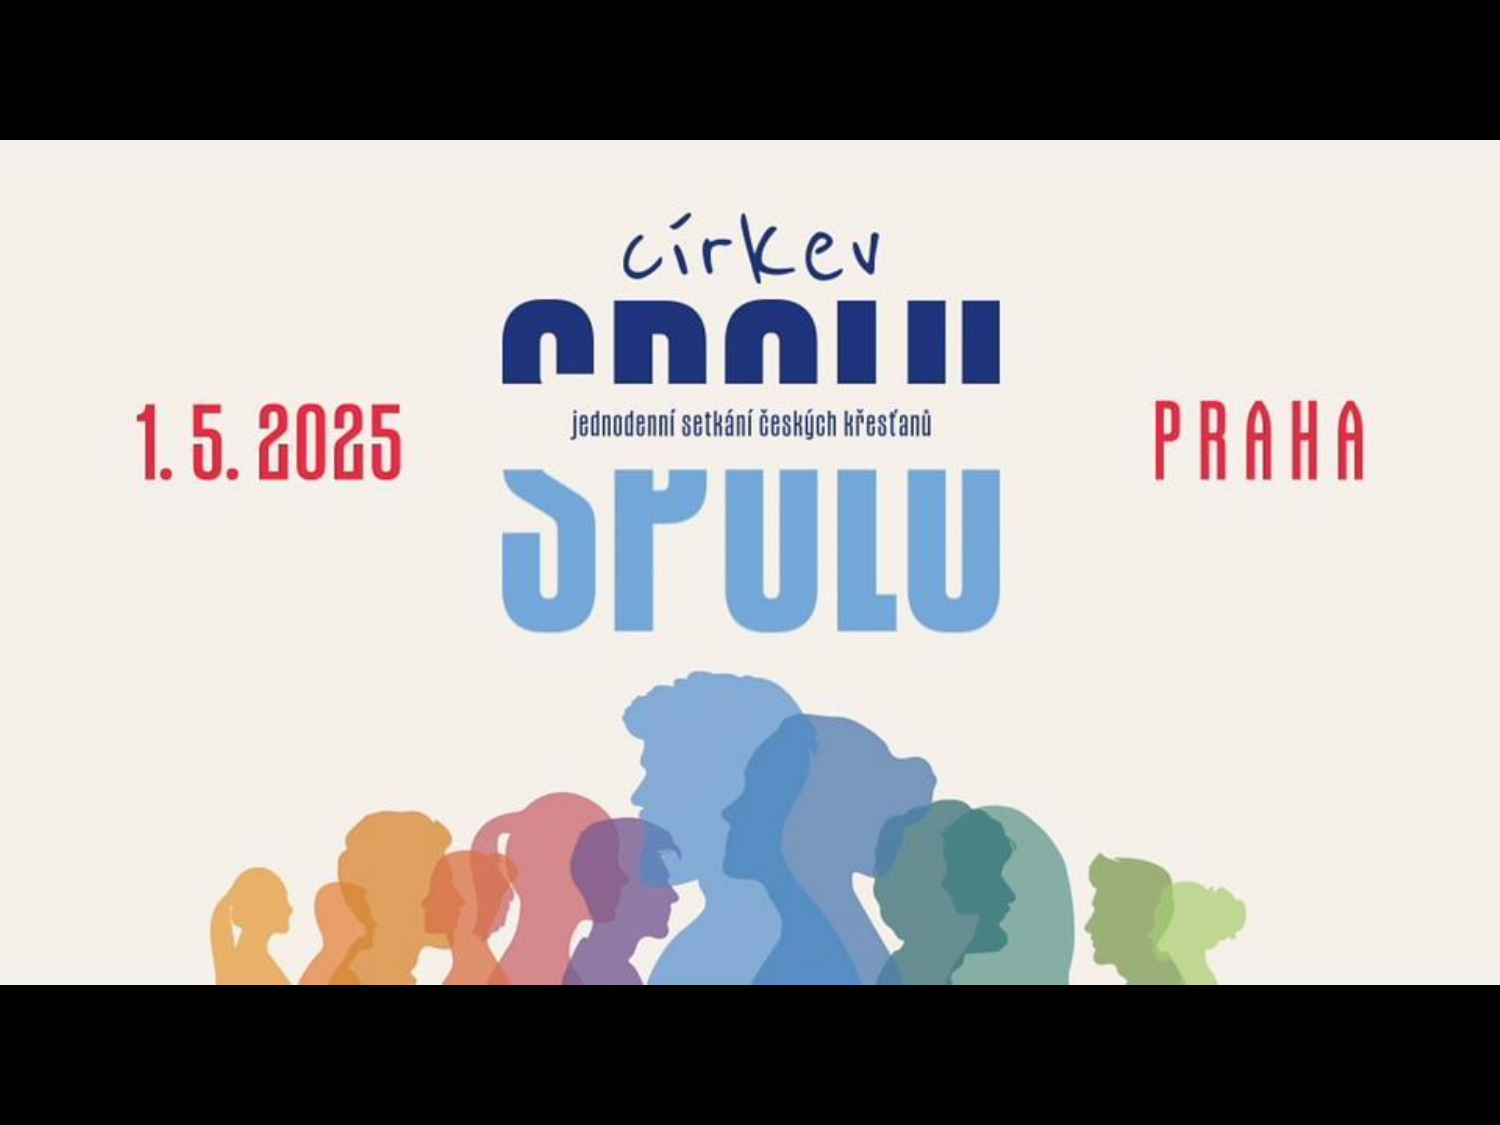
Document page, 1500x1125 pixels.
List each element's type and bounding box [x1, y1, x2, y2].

picture [0, 140, 1500, 985]
